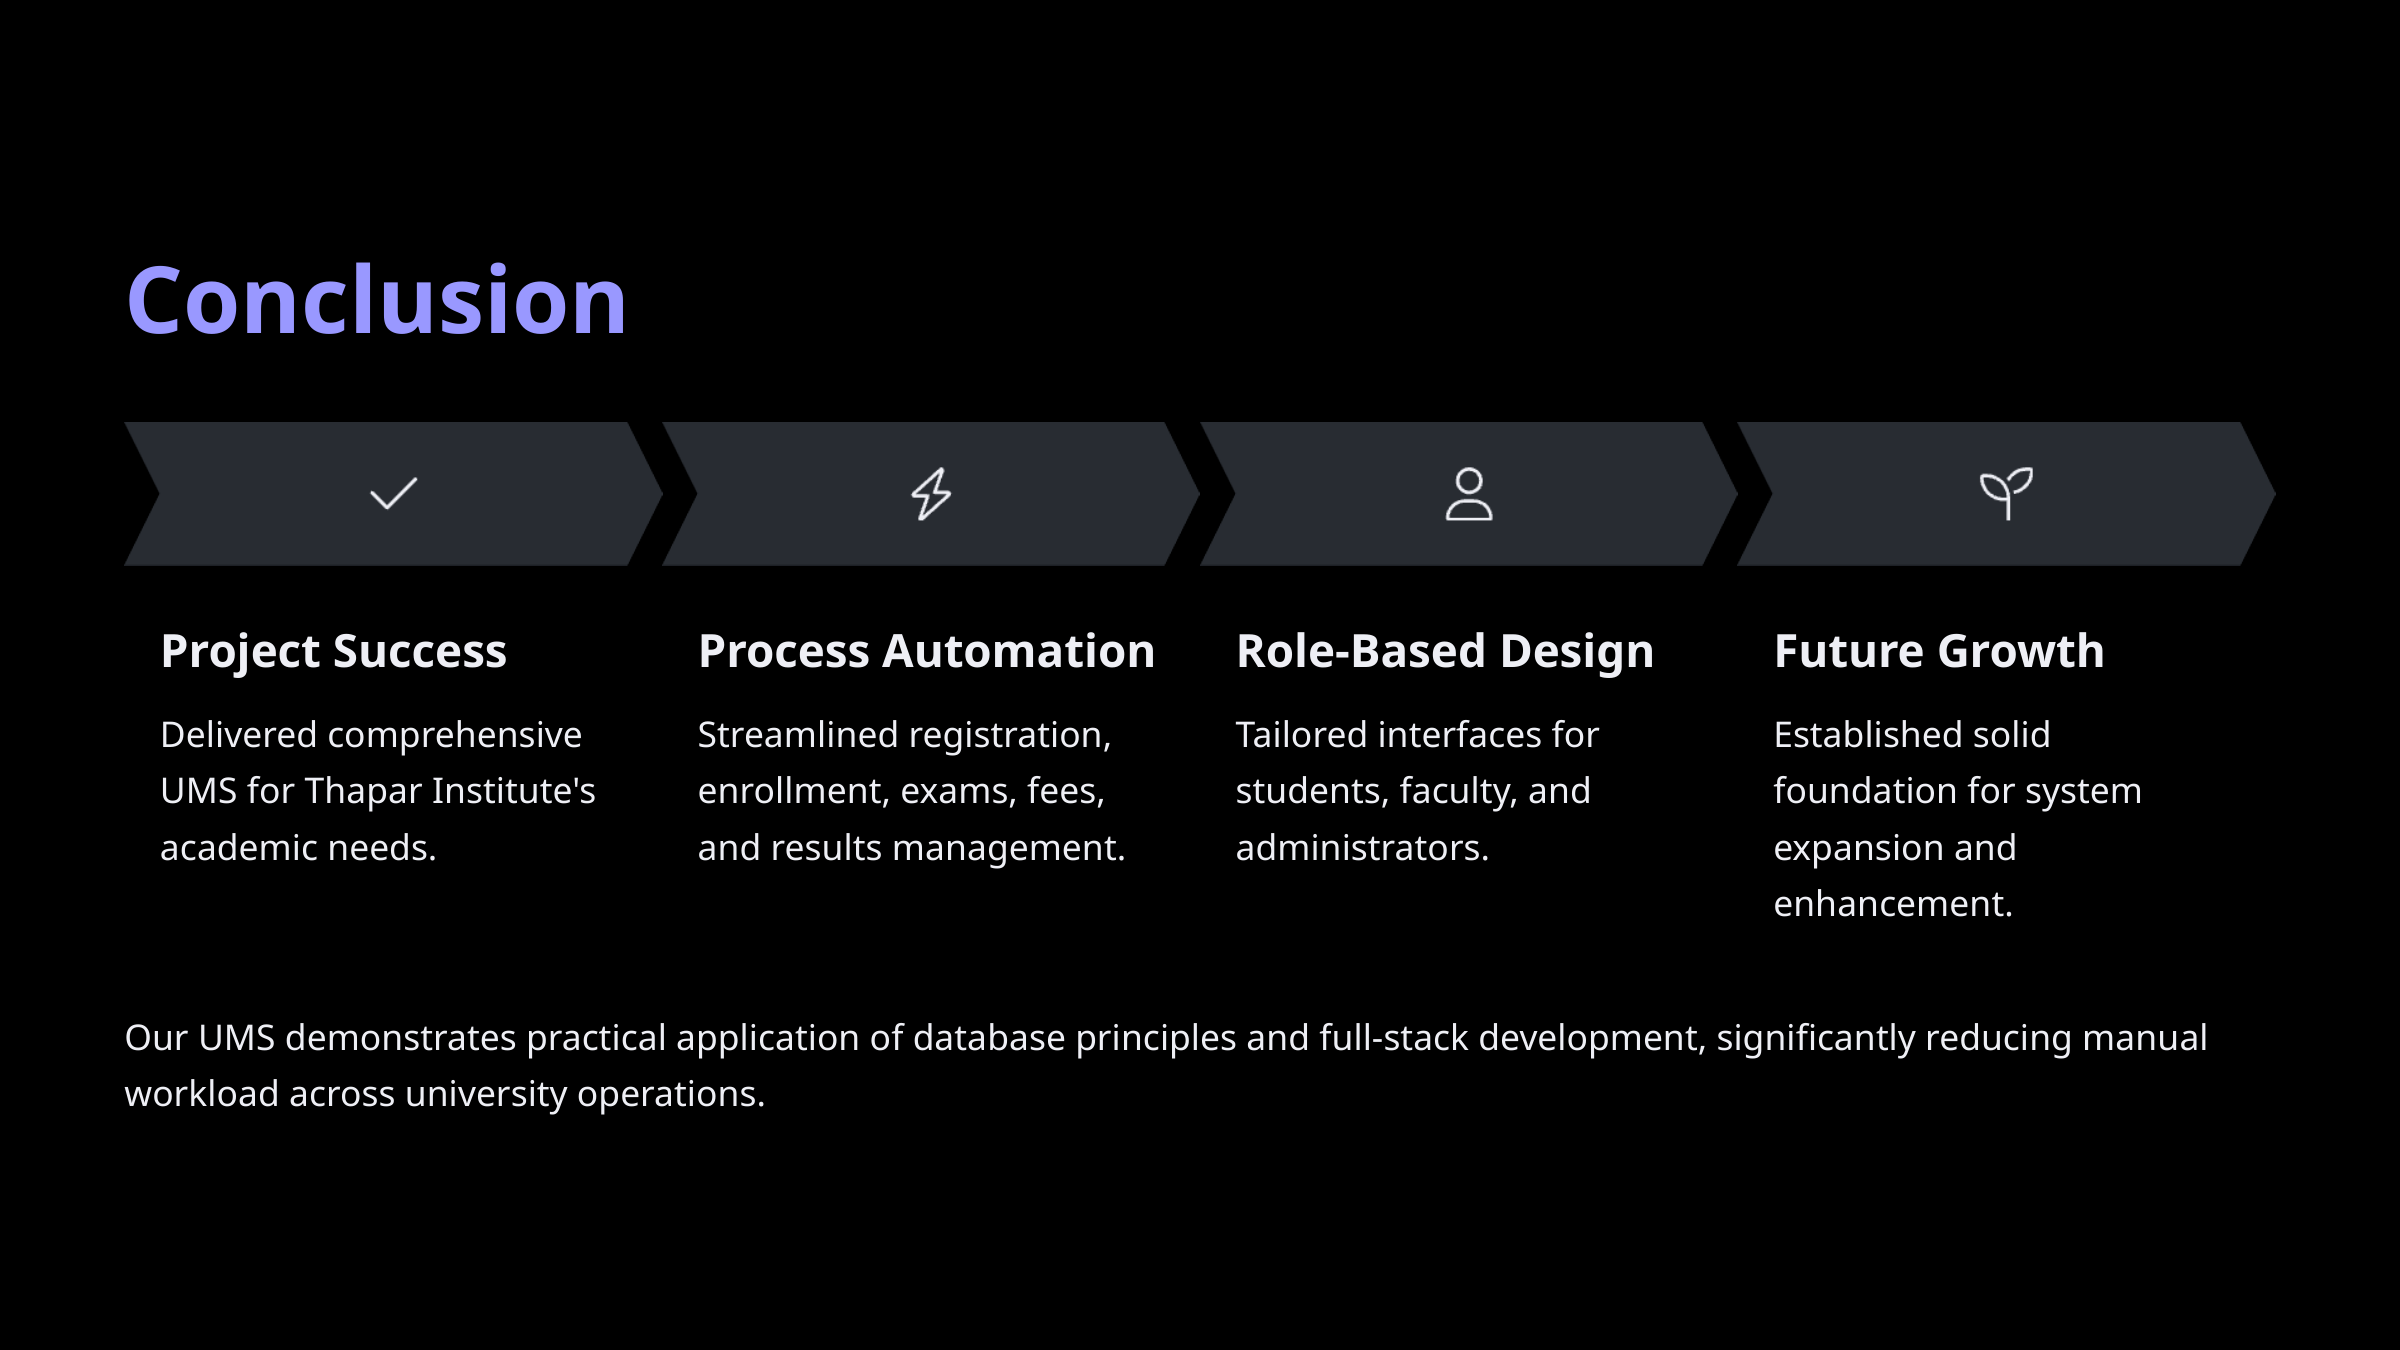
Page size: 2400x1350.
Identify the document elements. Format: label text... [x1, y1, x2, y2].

text_box Conclusion [124, 234, 1060, 352]
text_box Tailored interfaces for students, faculty, and administrators. [1235, 698, 1703, 869]
text_box Role-Based Design [1235, 618, 1703, 677]
text_box Future Growth [1773, 618, 2240, 677]
text_box Delivered comprehensive UMS for Thapar Institute's academic needs. [159, 698, 627, 869]
text_box Process Automation [697, 618, 1165, 677]
text_box Streamlined registration, enrollment, exams, fees, and results management. [697, 698, 1165, 869]
text_box Project Success [159, 618, 627, 677]
picture [124, 422, 2276, 566]
text_box Our UMS demonstrates practical application of database principles and full-stack development, significantly reducing manual workload across university operations. [124, 1001, 2276, 1115]
text_box Established solid foundation for system expansion and enhancement. [1773, 698, 2240, 926]
